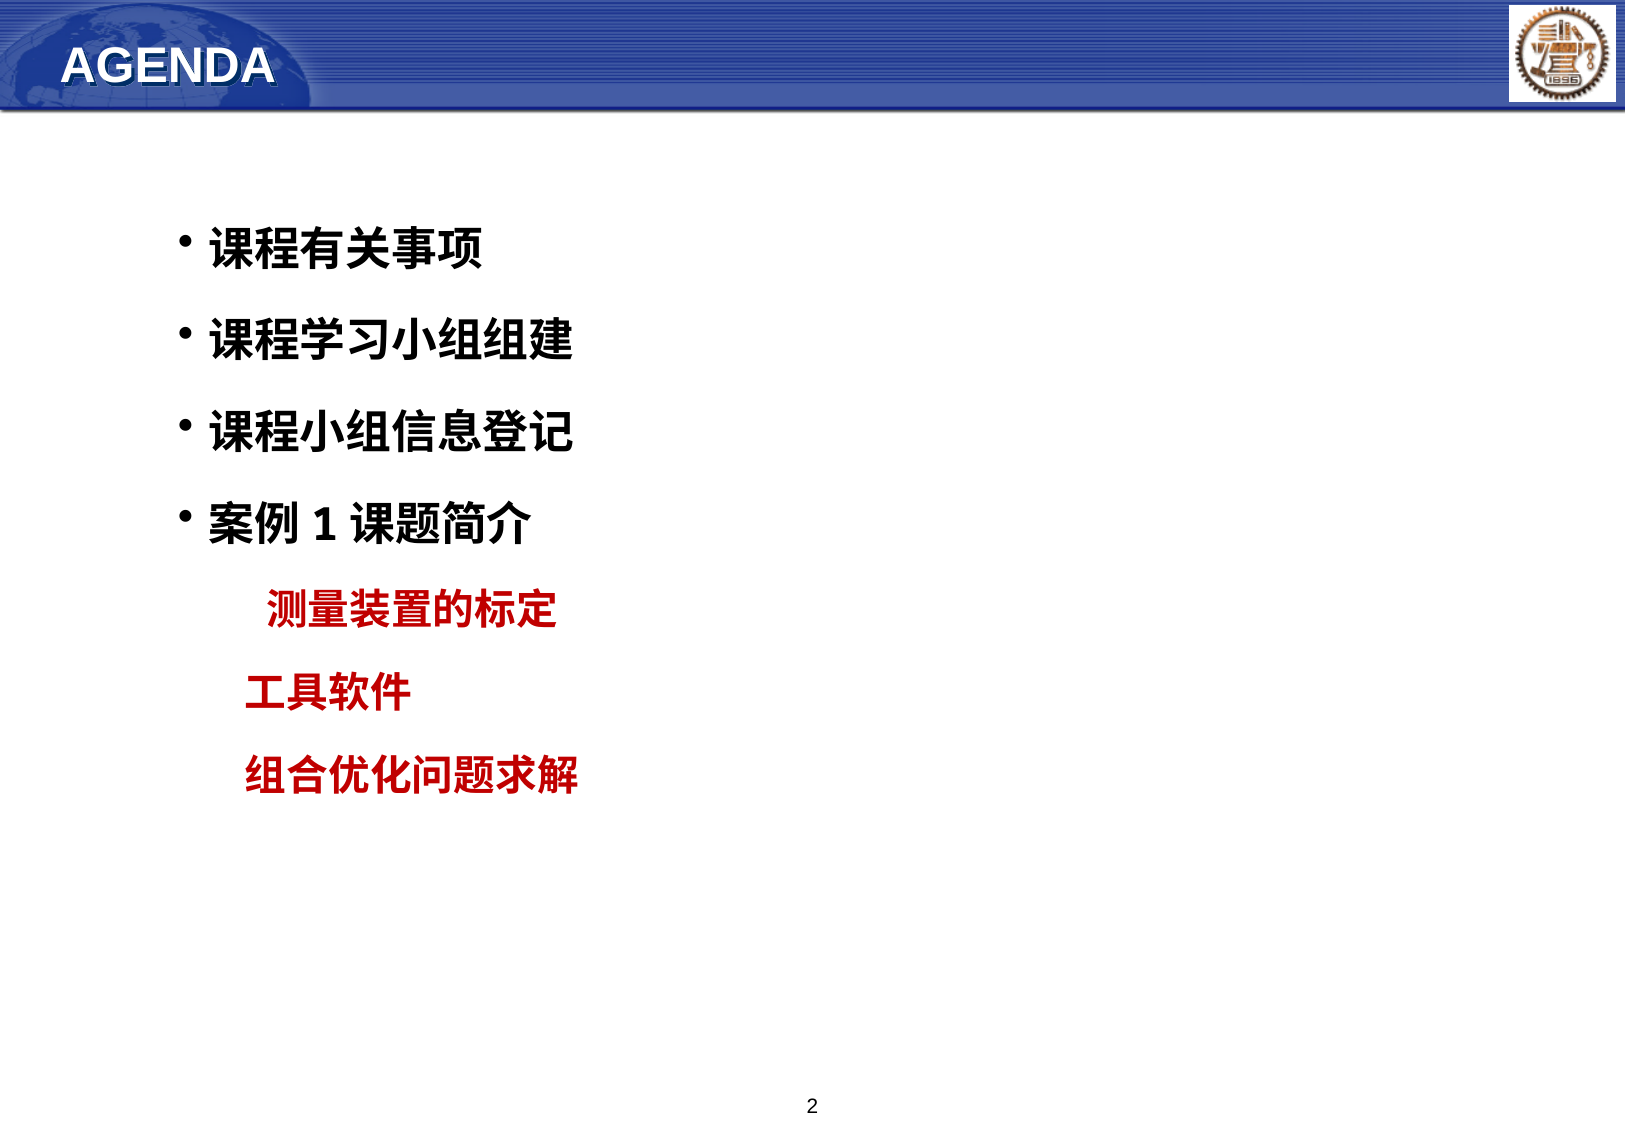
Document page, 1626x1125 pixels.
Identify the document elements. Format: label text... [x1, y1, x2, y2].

picture [0, 0, 1625, 120]
text_box 课程有关事项 课程学习小组组建 课程小组信息登记 案例1课题简介 测量装置的标定 工具软件 组合优化问题求解 [162, 184, 1398, 947]
footer 2 [555, 1087, 1070, 1125]
text_box AGENDA [44, 24, 1426, 100]
